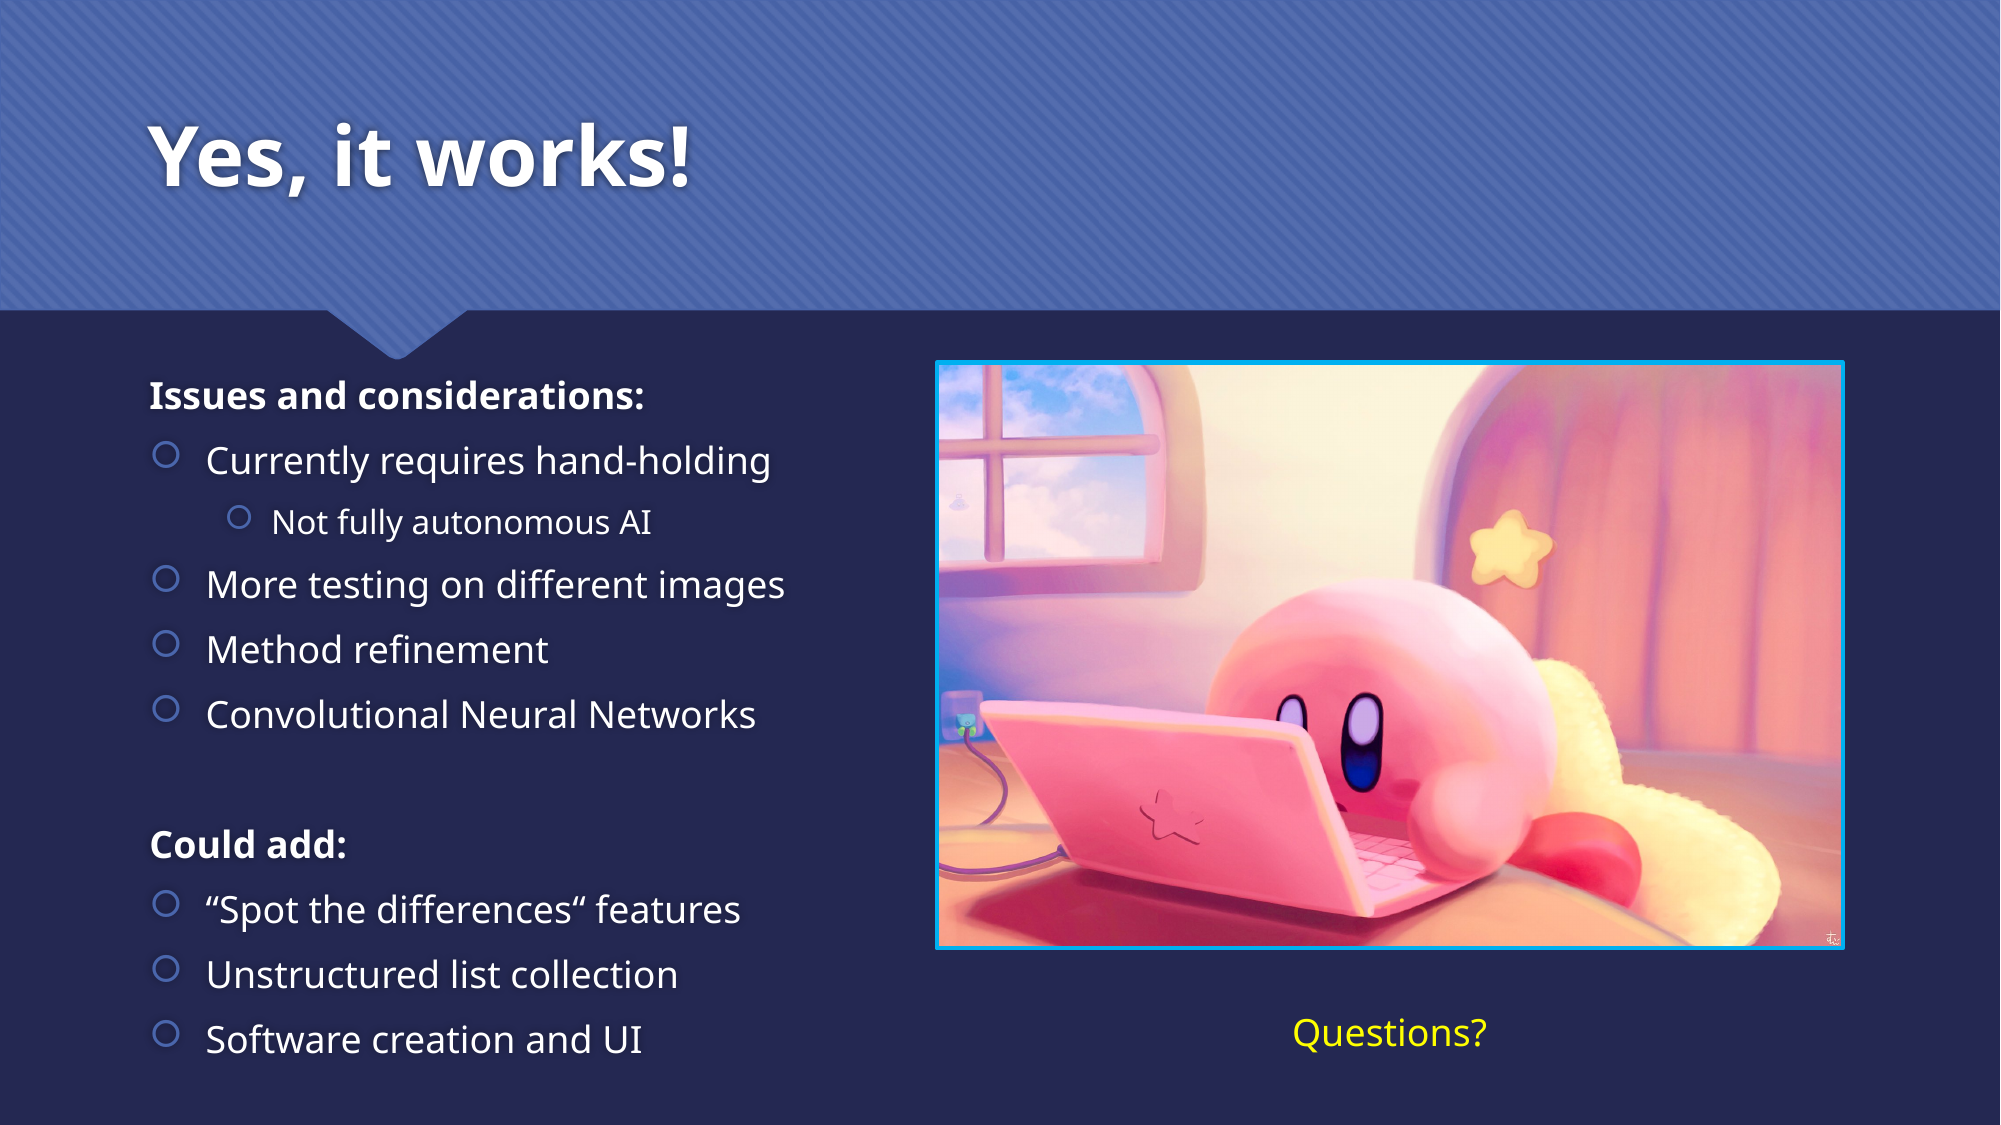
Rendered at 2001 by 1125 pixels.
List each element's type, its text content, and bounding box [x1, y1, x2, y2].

text_box Questions? [938, 1001, 1841, 1062]
list Issues and considerations: Currently requires hand-holding Not fully autonomous AI More testing on different images Method refinement Convolutional Neural Networks Could add: “Spot the differences“ features Unstructured list collection Software creation and UI [134, 364, 838, 1099]
title Yes, it works! [132, 73, 1868, 233]
picture [940, 366, 1840, 945]
